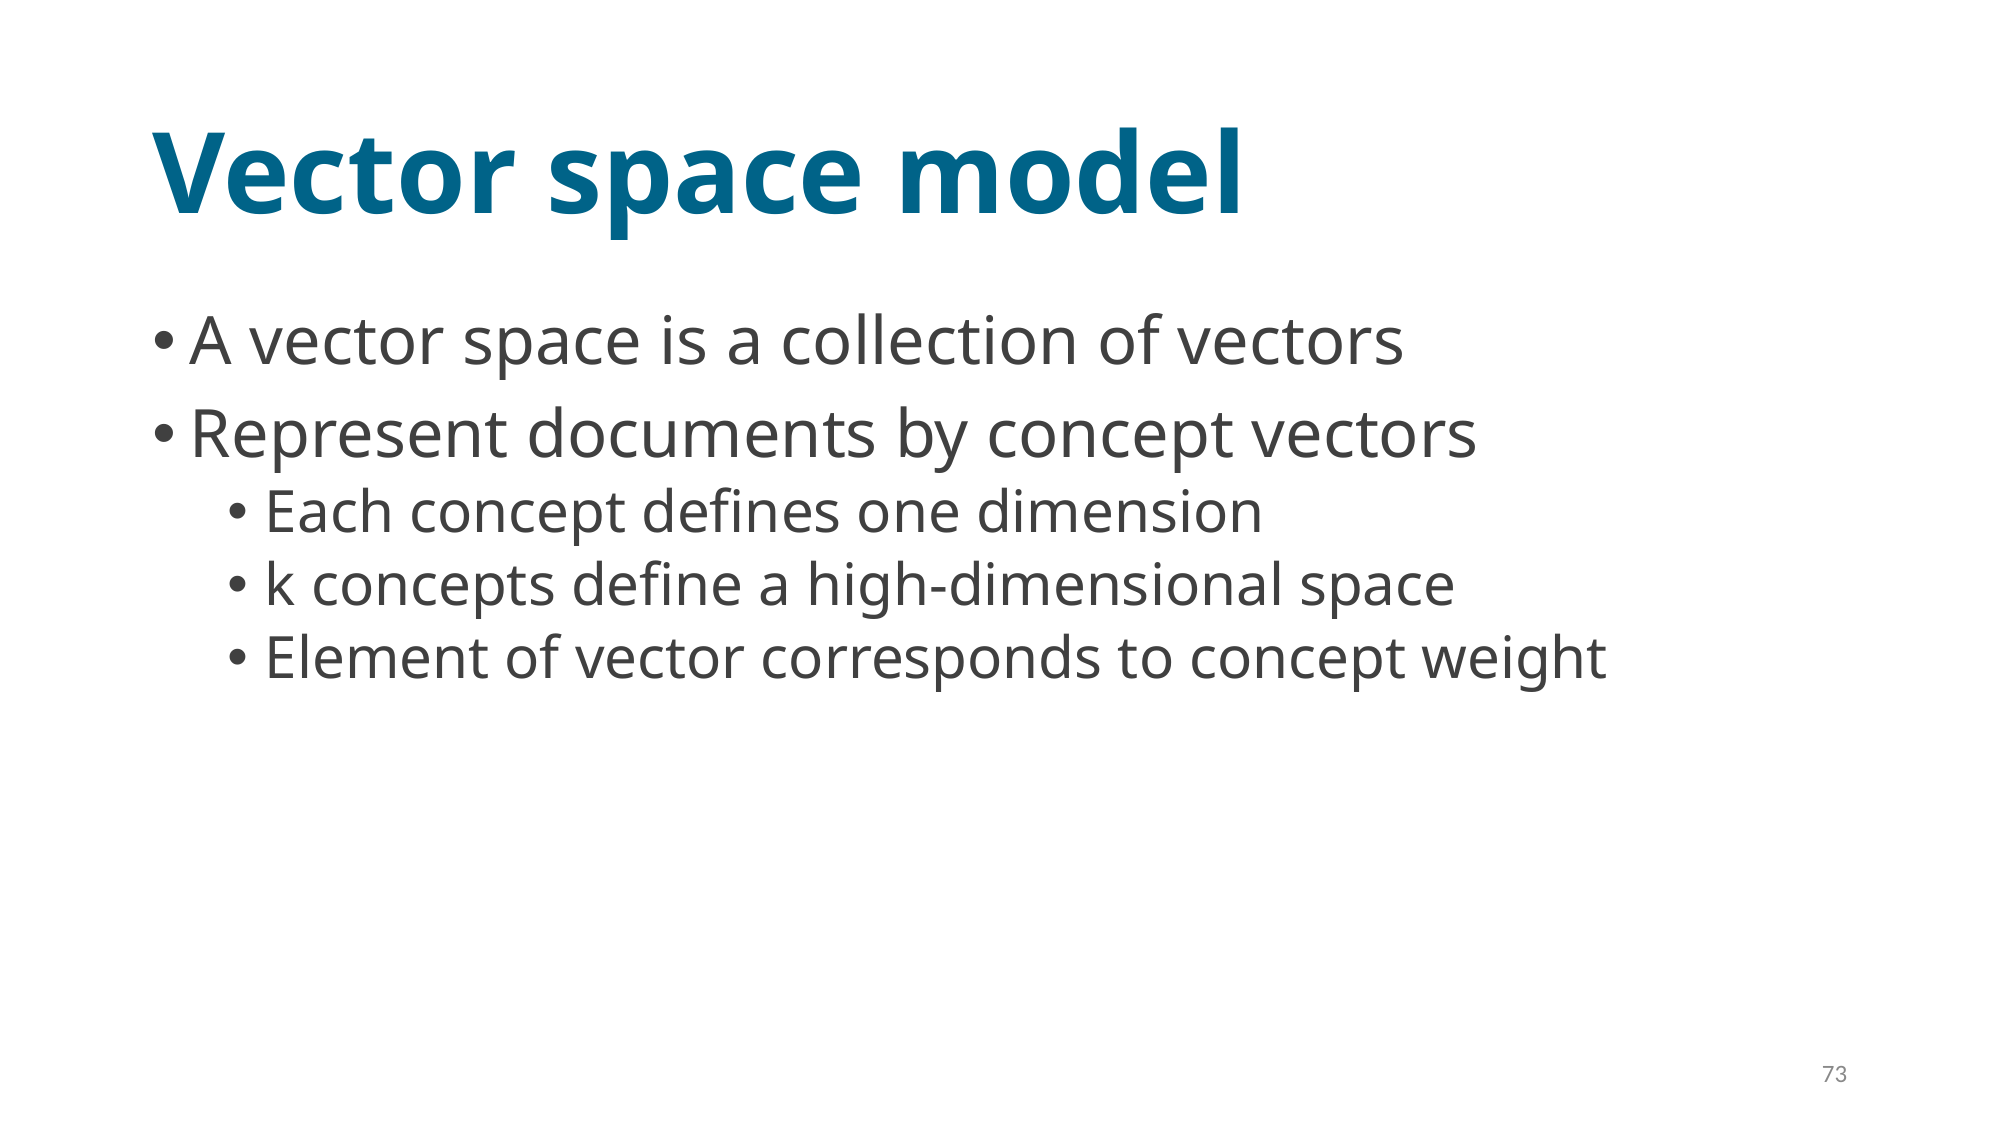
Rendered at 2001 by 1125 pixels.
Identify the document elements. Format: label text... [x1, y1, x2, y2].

list A vector space is a collection of vectors Represent documents by concept vectors Each concept defines one dimension k concepts define a high-dimensional space Element of vector corresponds to concept weight [137, 299, 1863, 1066]
title Vector space model [137, 59, 1863, 278]
slide_number 73 [1412, 1042, 1863, 1103]
